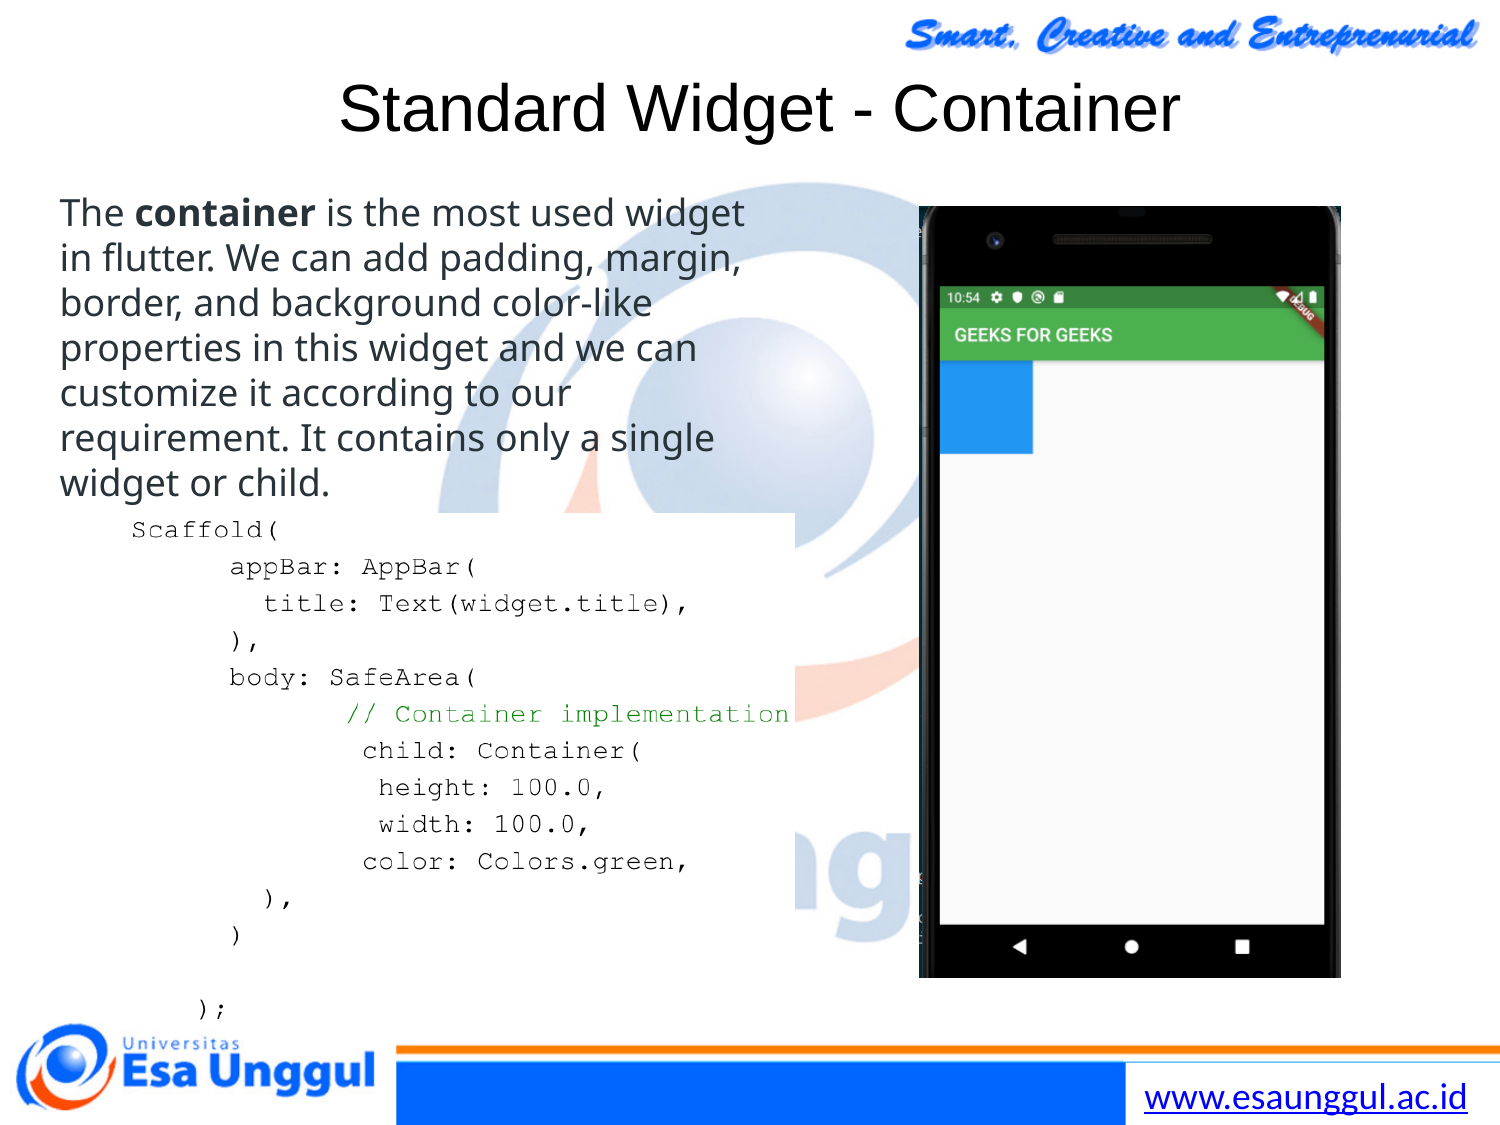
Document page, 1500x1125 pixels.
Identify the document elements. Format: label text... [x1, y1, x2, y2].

picture [0, 0, 1500, 1125]
title Standard Widget - Container [85, 57, 1436, 210]
text_box The container is the most used widget in flutter. We can add padding, margin, border, and background color-like properties in this widget and we can customize it according to our requirement. It contains only a single widget or child. [44, 181, 796, 512]
